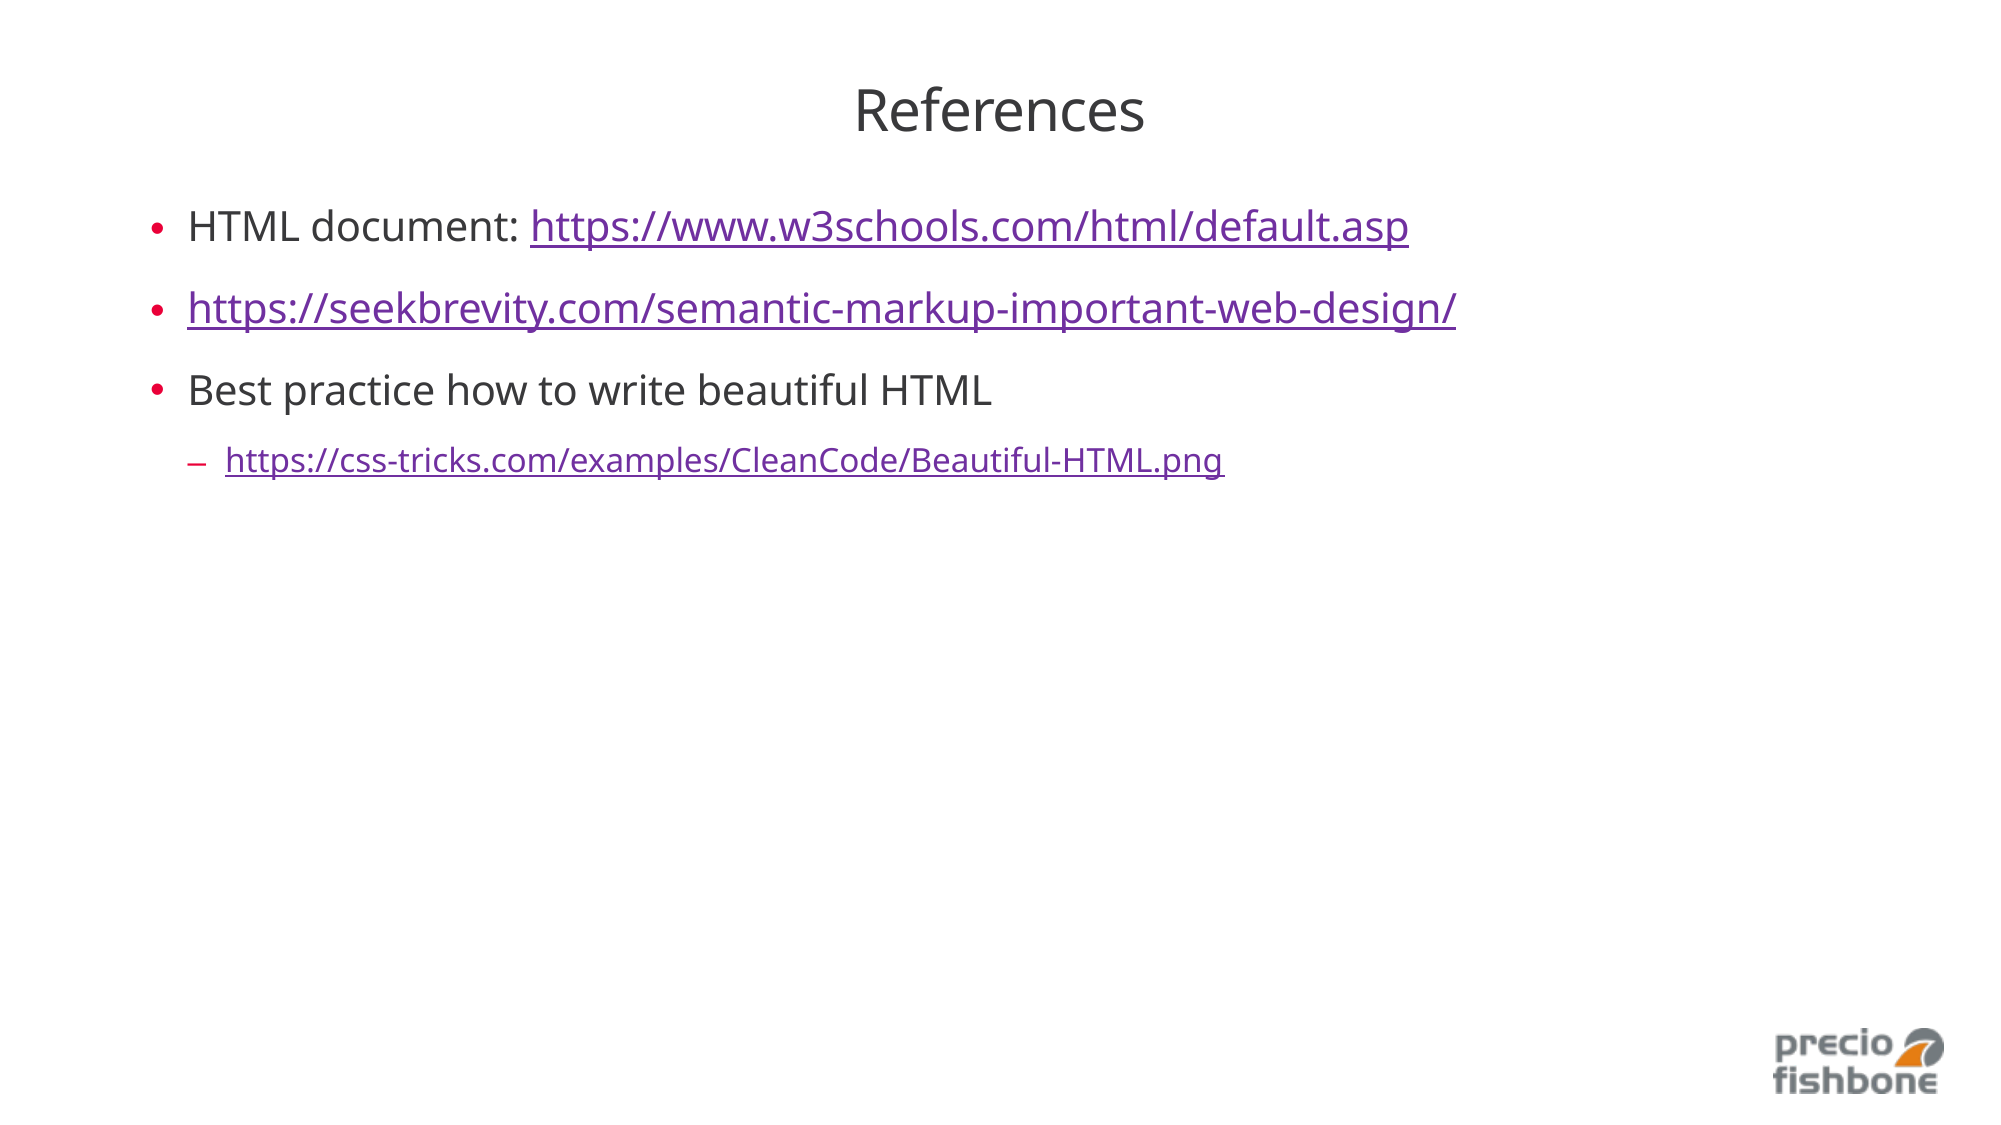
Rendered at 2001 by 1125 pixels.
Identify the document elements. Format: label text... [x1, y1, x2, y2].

title References [150, 45, 1850, 180]
list HTML document: https://www.w3schools.com/html/default.asp https://seekbrevity.com/semantic-markup-important-web-design/ Best practice how to write beautiful HTML https://css-tricks.com/examples/CleanCode/Beautiful-HTML.png [150, 200, 1850, 960]
picture [1773, 1028, 1944, 1094]
